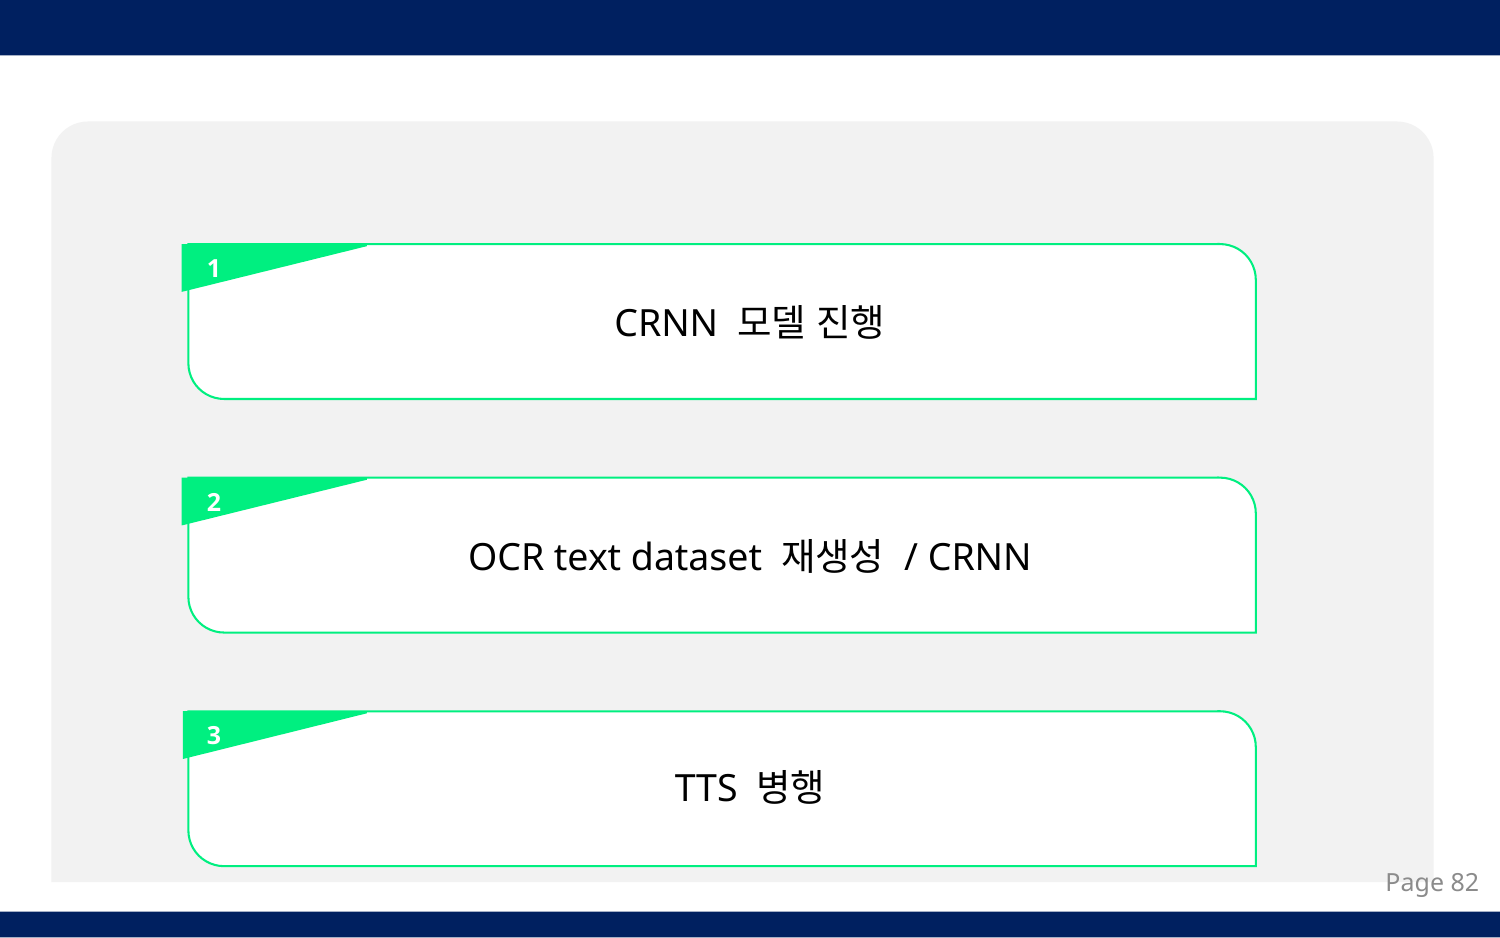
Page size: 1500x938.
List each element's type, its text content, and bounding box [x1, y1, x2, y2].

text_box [183, 711, 1257, 867]
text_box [182, 243, 1257, 400]
text_box [51, 121, 1434, 883]
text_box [182, 477, 1257, 633]
slide_number Page 82 [1144, 858, 1495, 909]
